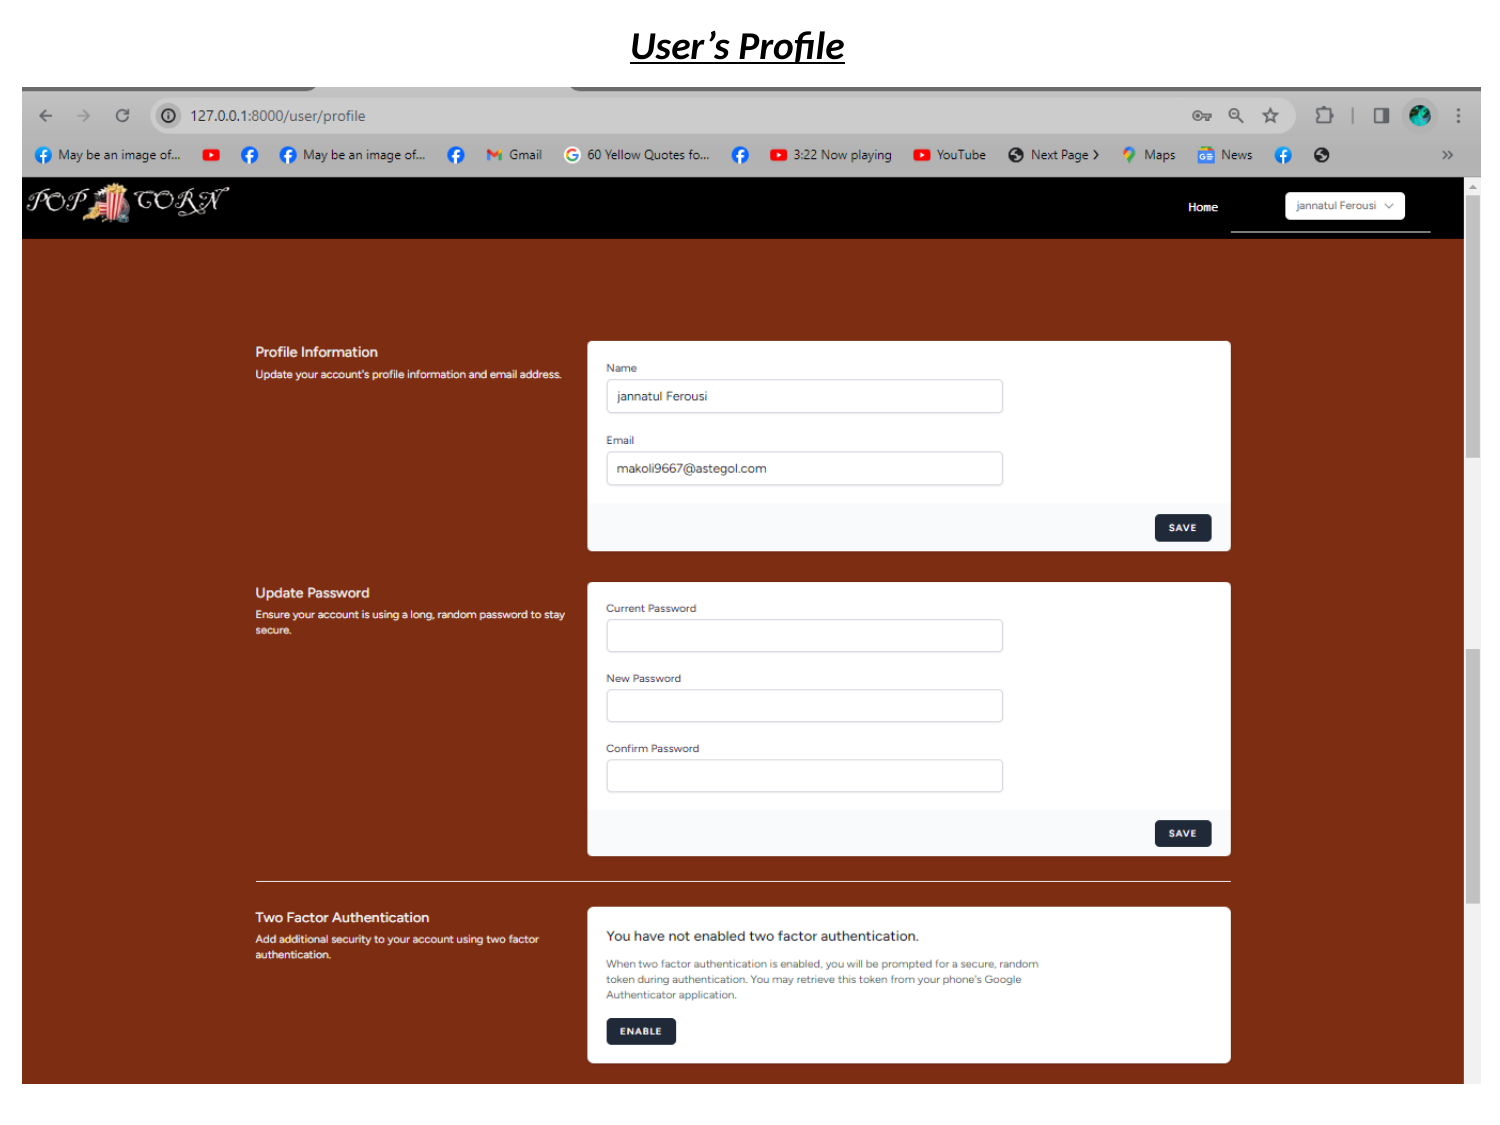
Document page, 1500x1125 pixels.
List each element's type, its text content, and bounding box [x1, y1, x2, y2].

title User’s Profile [87, 12, 1388, 75]
picture [21, 87, 1481, 1084]
